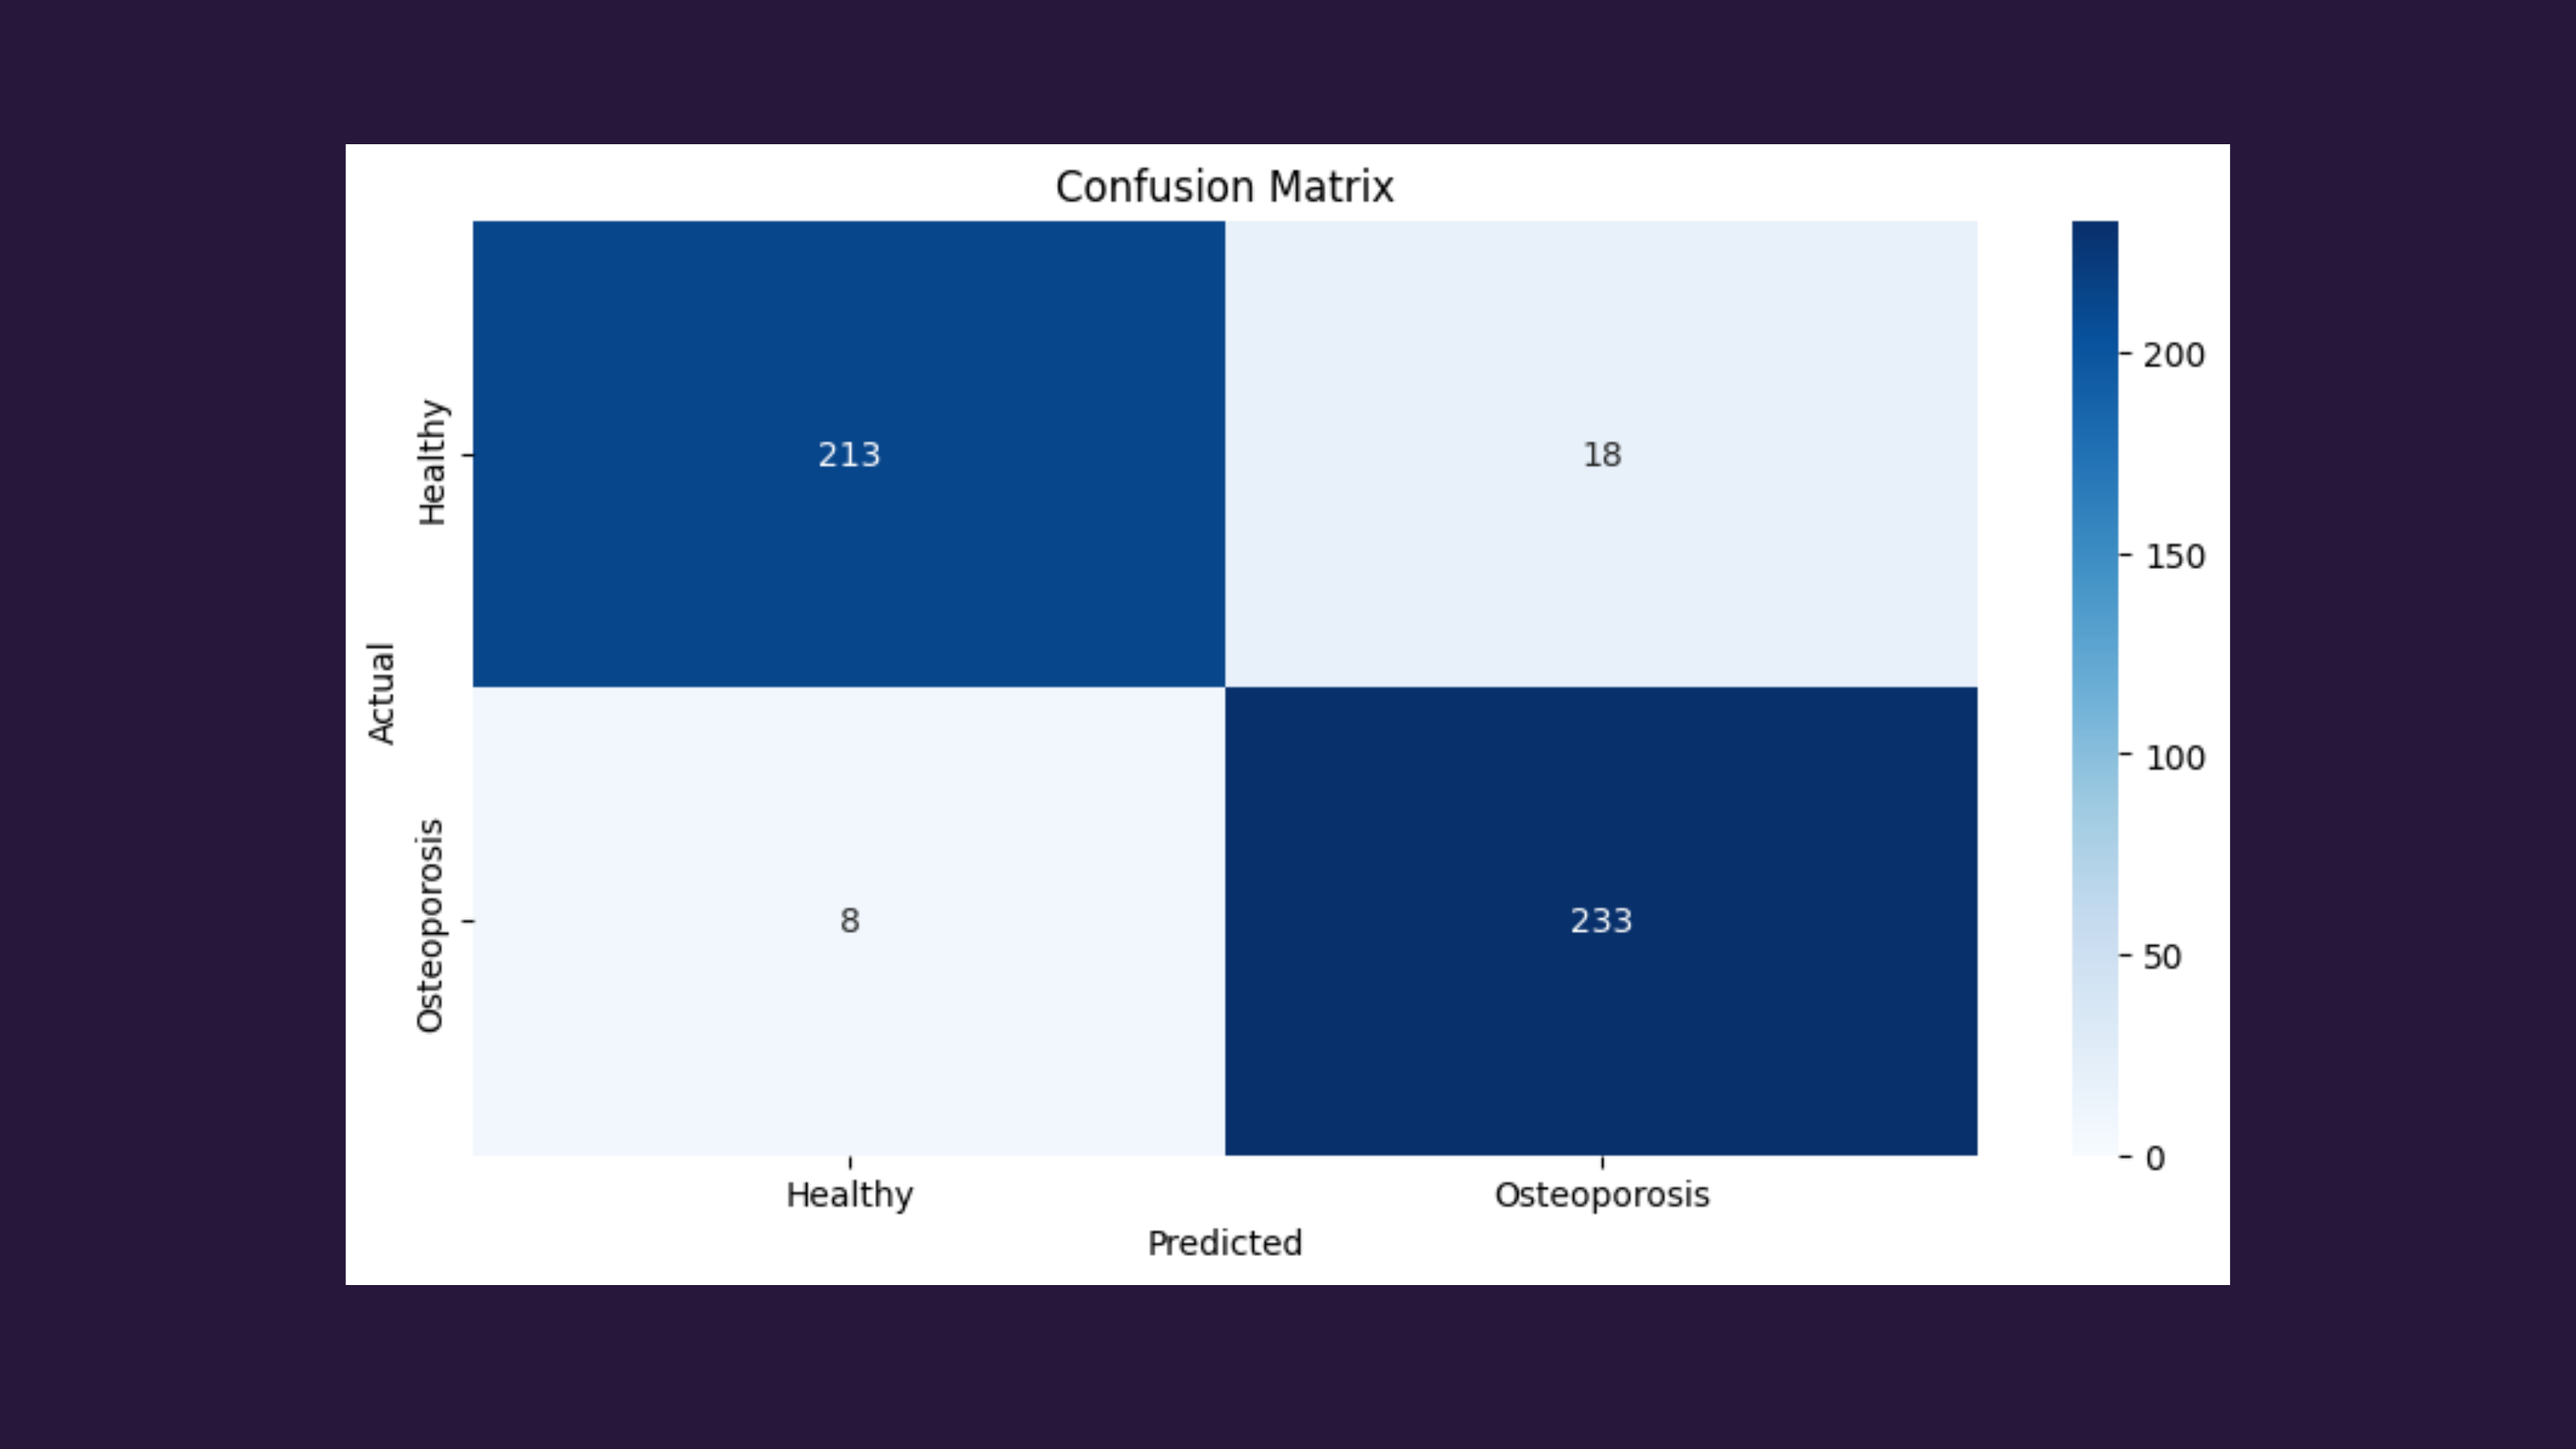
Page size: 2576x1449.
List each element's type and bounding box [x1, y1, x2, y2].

text_box [345, 144, 2231, 1285]
